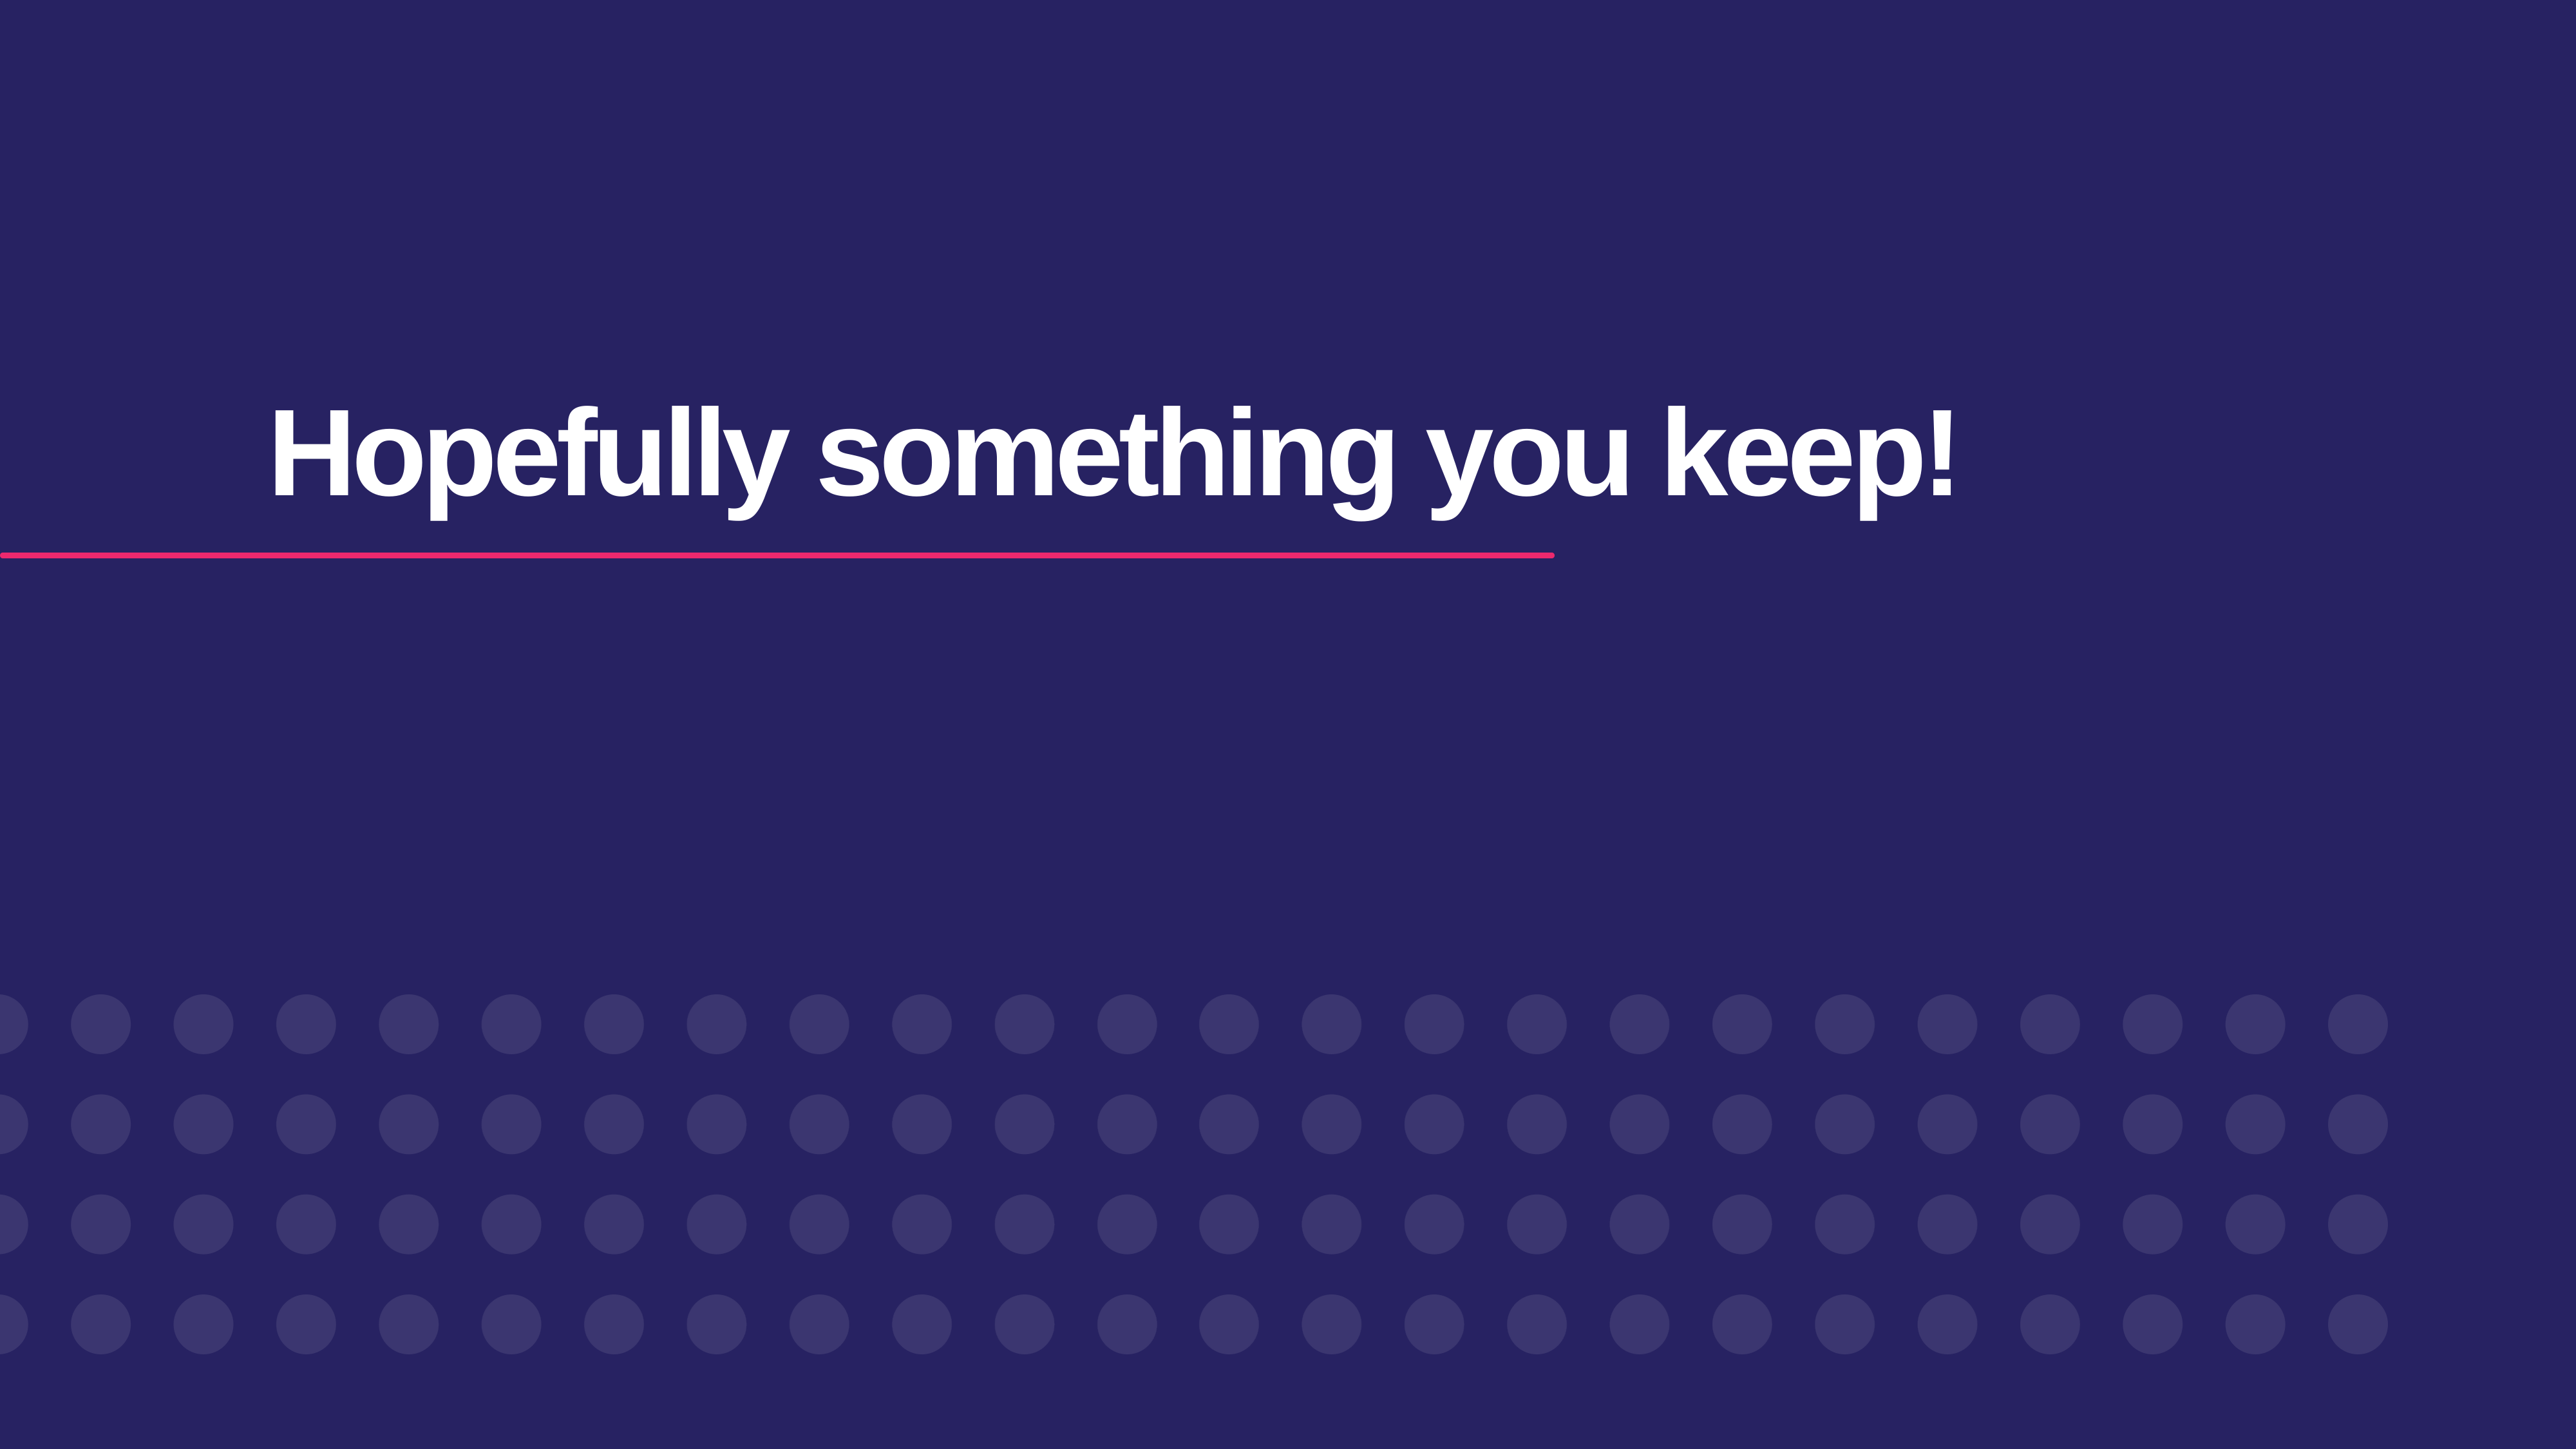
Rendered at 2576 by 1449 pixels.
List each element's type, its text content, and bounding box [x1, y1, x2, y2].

title Hopefully something you keep! [152, 160, 1969, 526]
picture [0, 553, 1555, 558]
